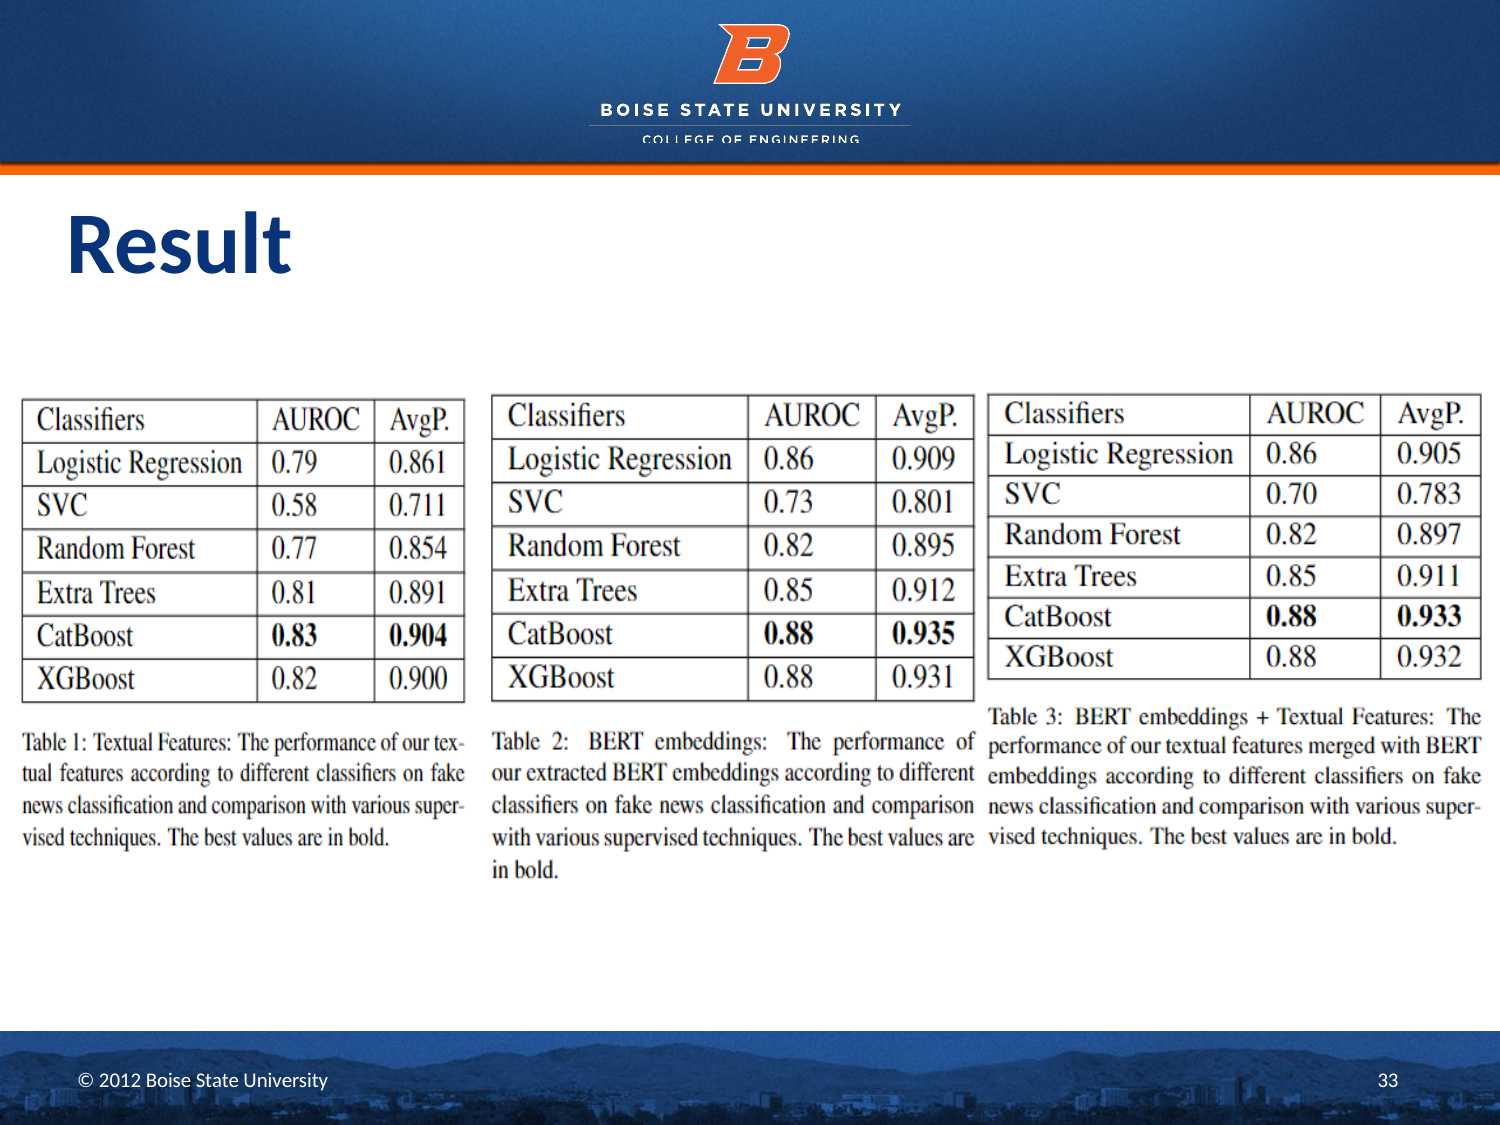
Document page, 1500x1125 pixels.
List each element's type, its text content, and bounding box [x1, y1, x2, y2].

picture [10, 372, 1500, 901]
picture [0, 0, 1500, 175]
title Result [51, 182, 1449, 309]
picture [0, 1031, 1500, 1125]
